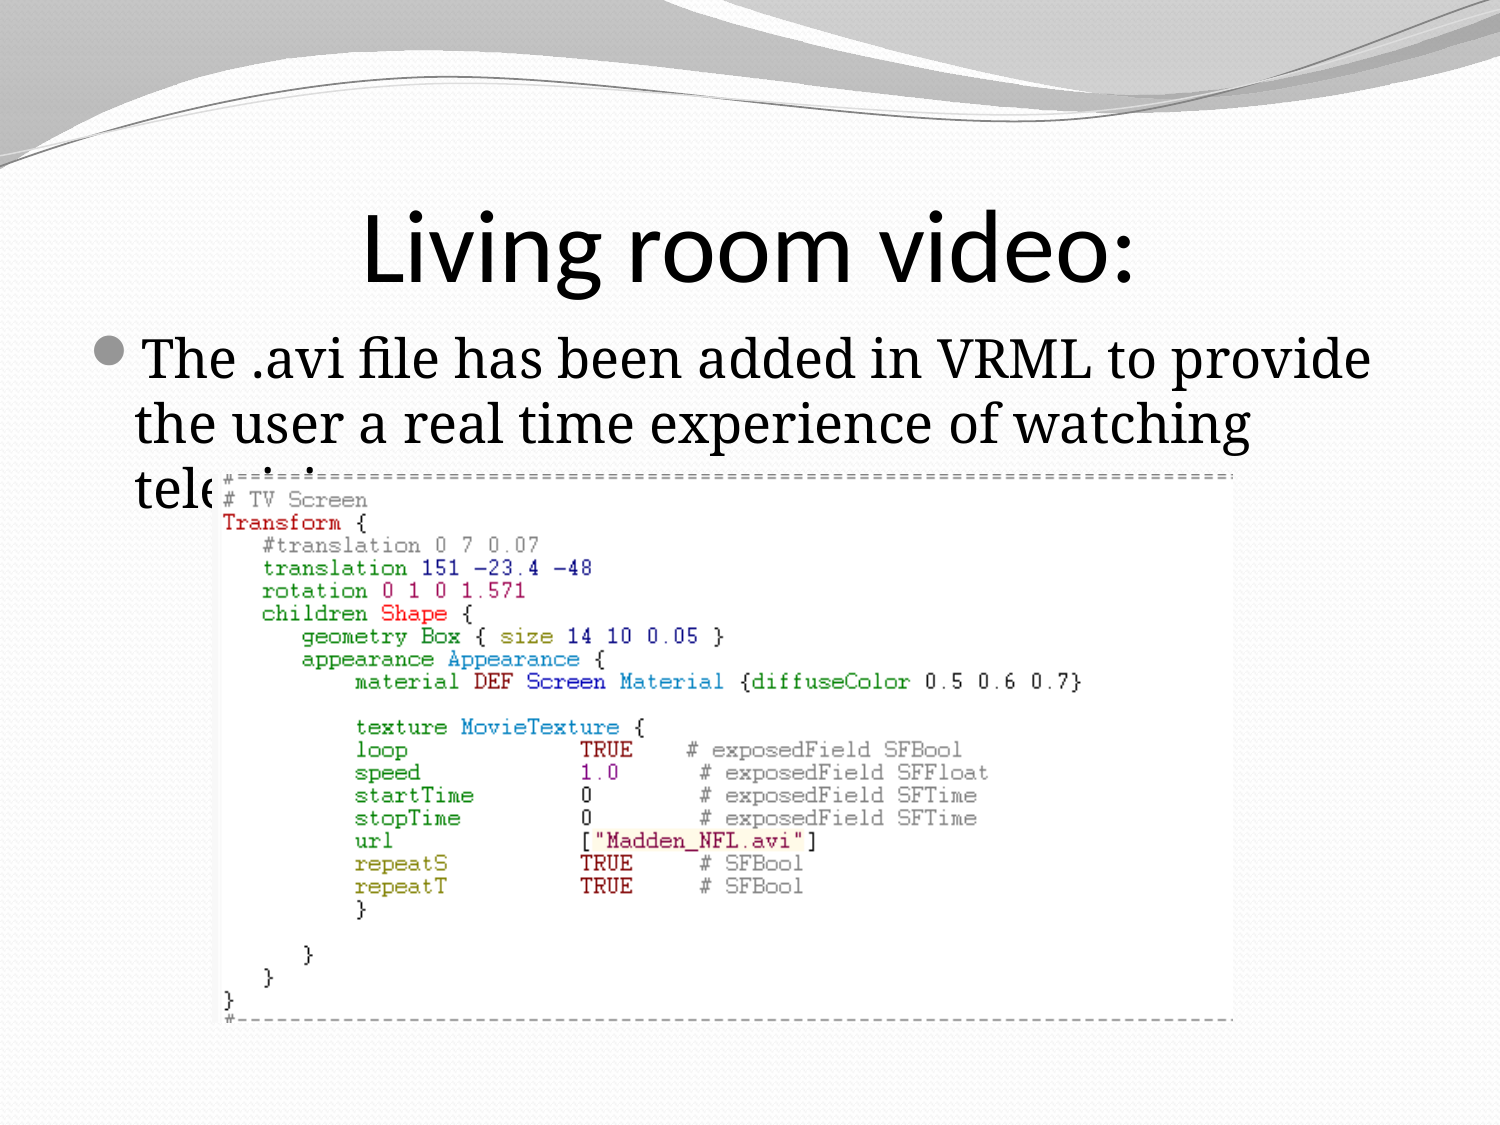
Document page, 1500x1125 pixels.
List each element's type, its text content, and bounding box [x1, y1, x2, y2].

title Living room video: [75, 115, 1425, 303]
list The .avi file has been added in VRML to provide the user a real time experience of watching television. [75, 317, 1425, 1038]
picture [212, 474, 1233, 1023]
